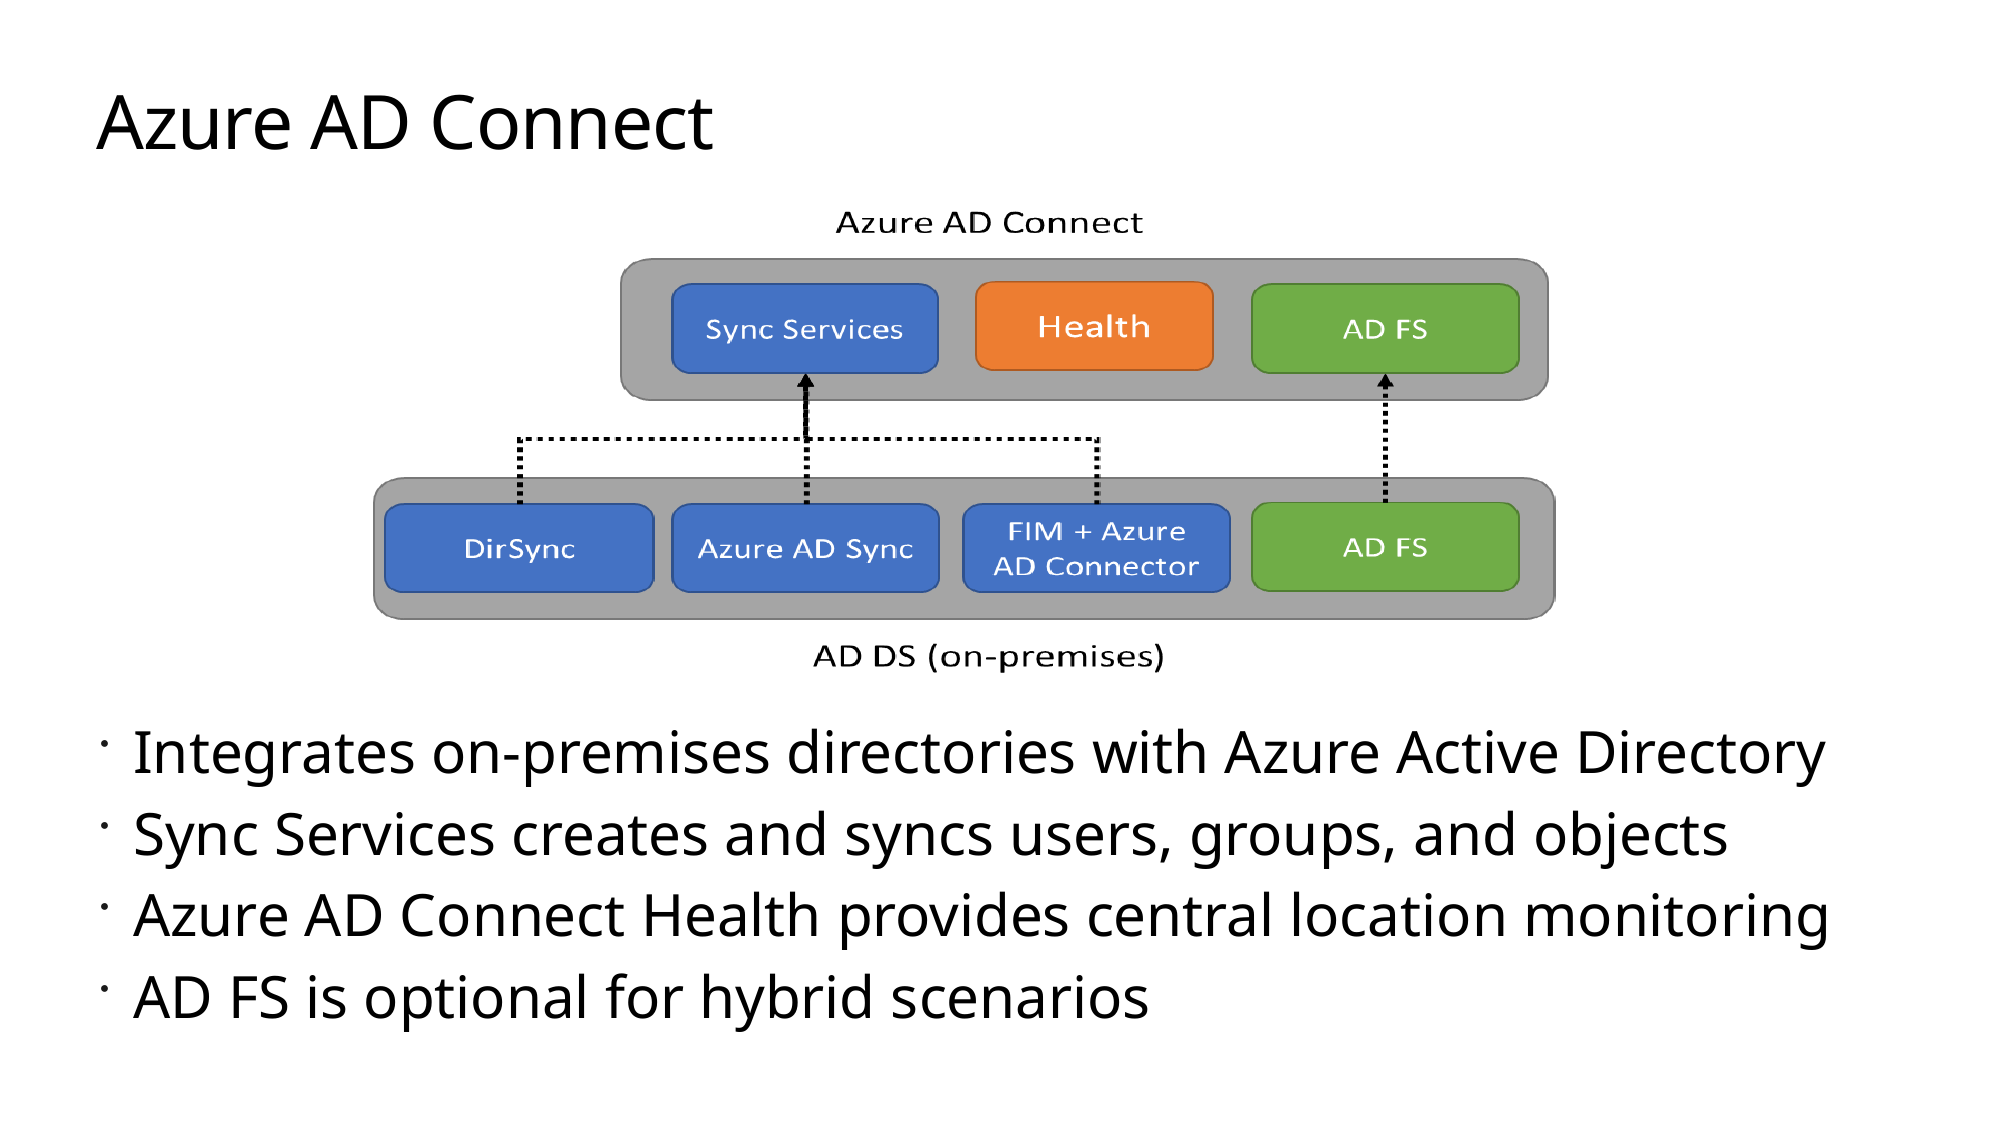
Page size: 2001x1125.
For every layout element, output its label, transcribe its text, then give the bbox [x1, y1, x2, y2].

list Integrates on-premises directories with Azure Active Directory Sync Services creates and syncs users, groups, and objects Azure AD Connect Health provides central location monitoring AD FS is optional for hybrid scenarios [95, 715, 1905, 1041]
picture [372, 190, 1556, 695]
title Azure AD Connect [96, 75, 1904, 166]
